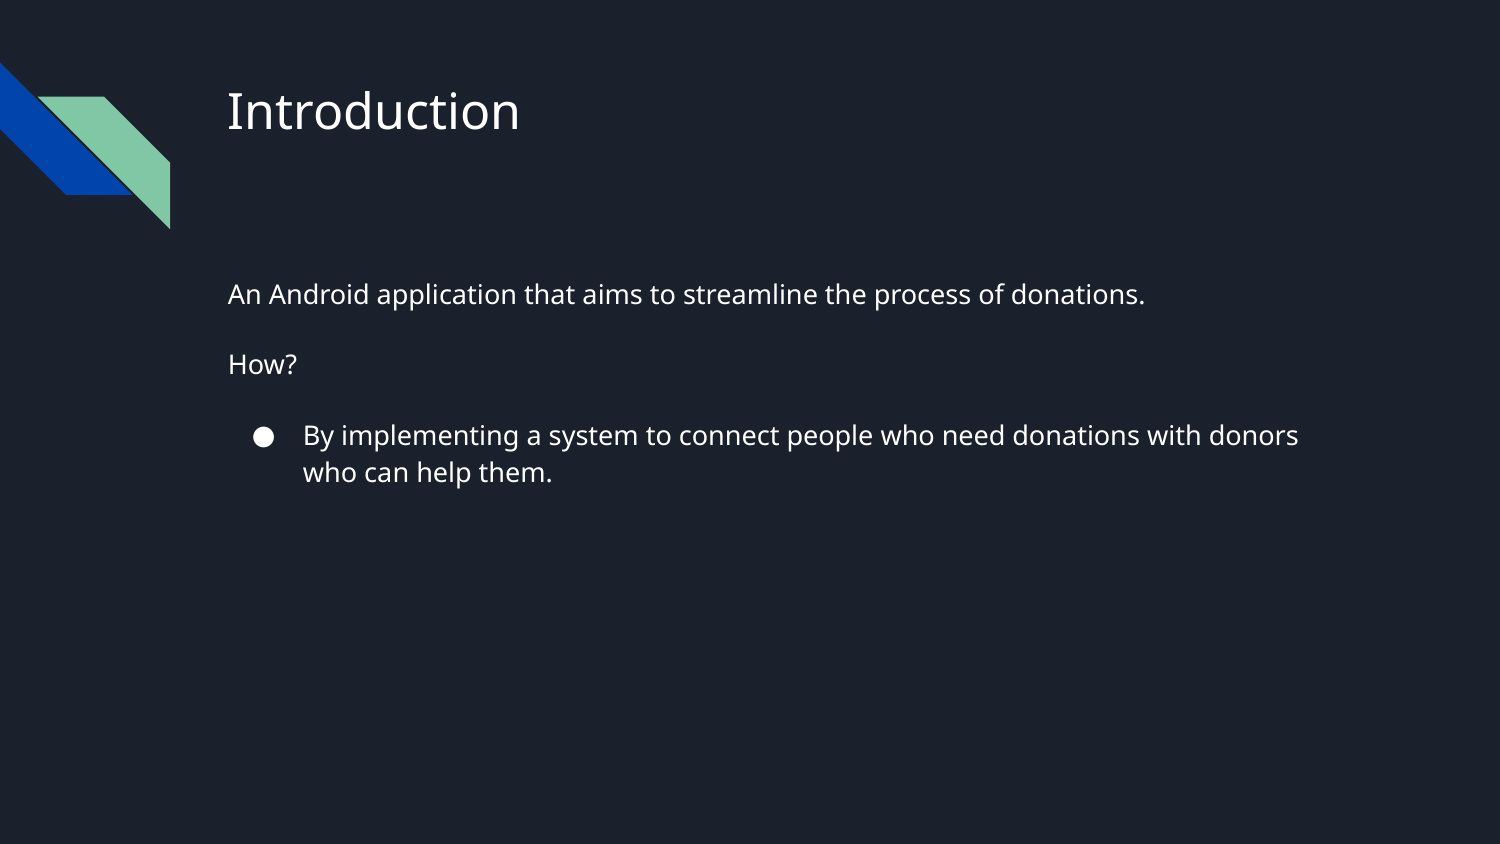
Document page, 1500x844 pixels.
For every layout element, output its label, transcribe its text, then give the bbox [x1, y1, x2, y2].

list An Android application that aims to streamline the process of donations. How? By implementing a system to connect people who need donations with donors who can help them. [212, 257, 1368, 735]
title Introduction [212, 64, 1368, 215]
